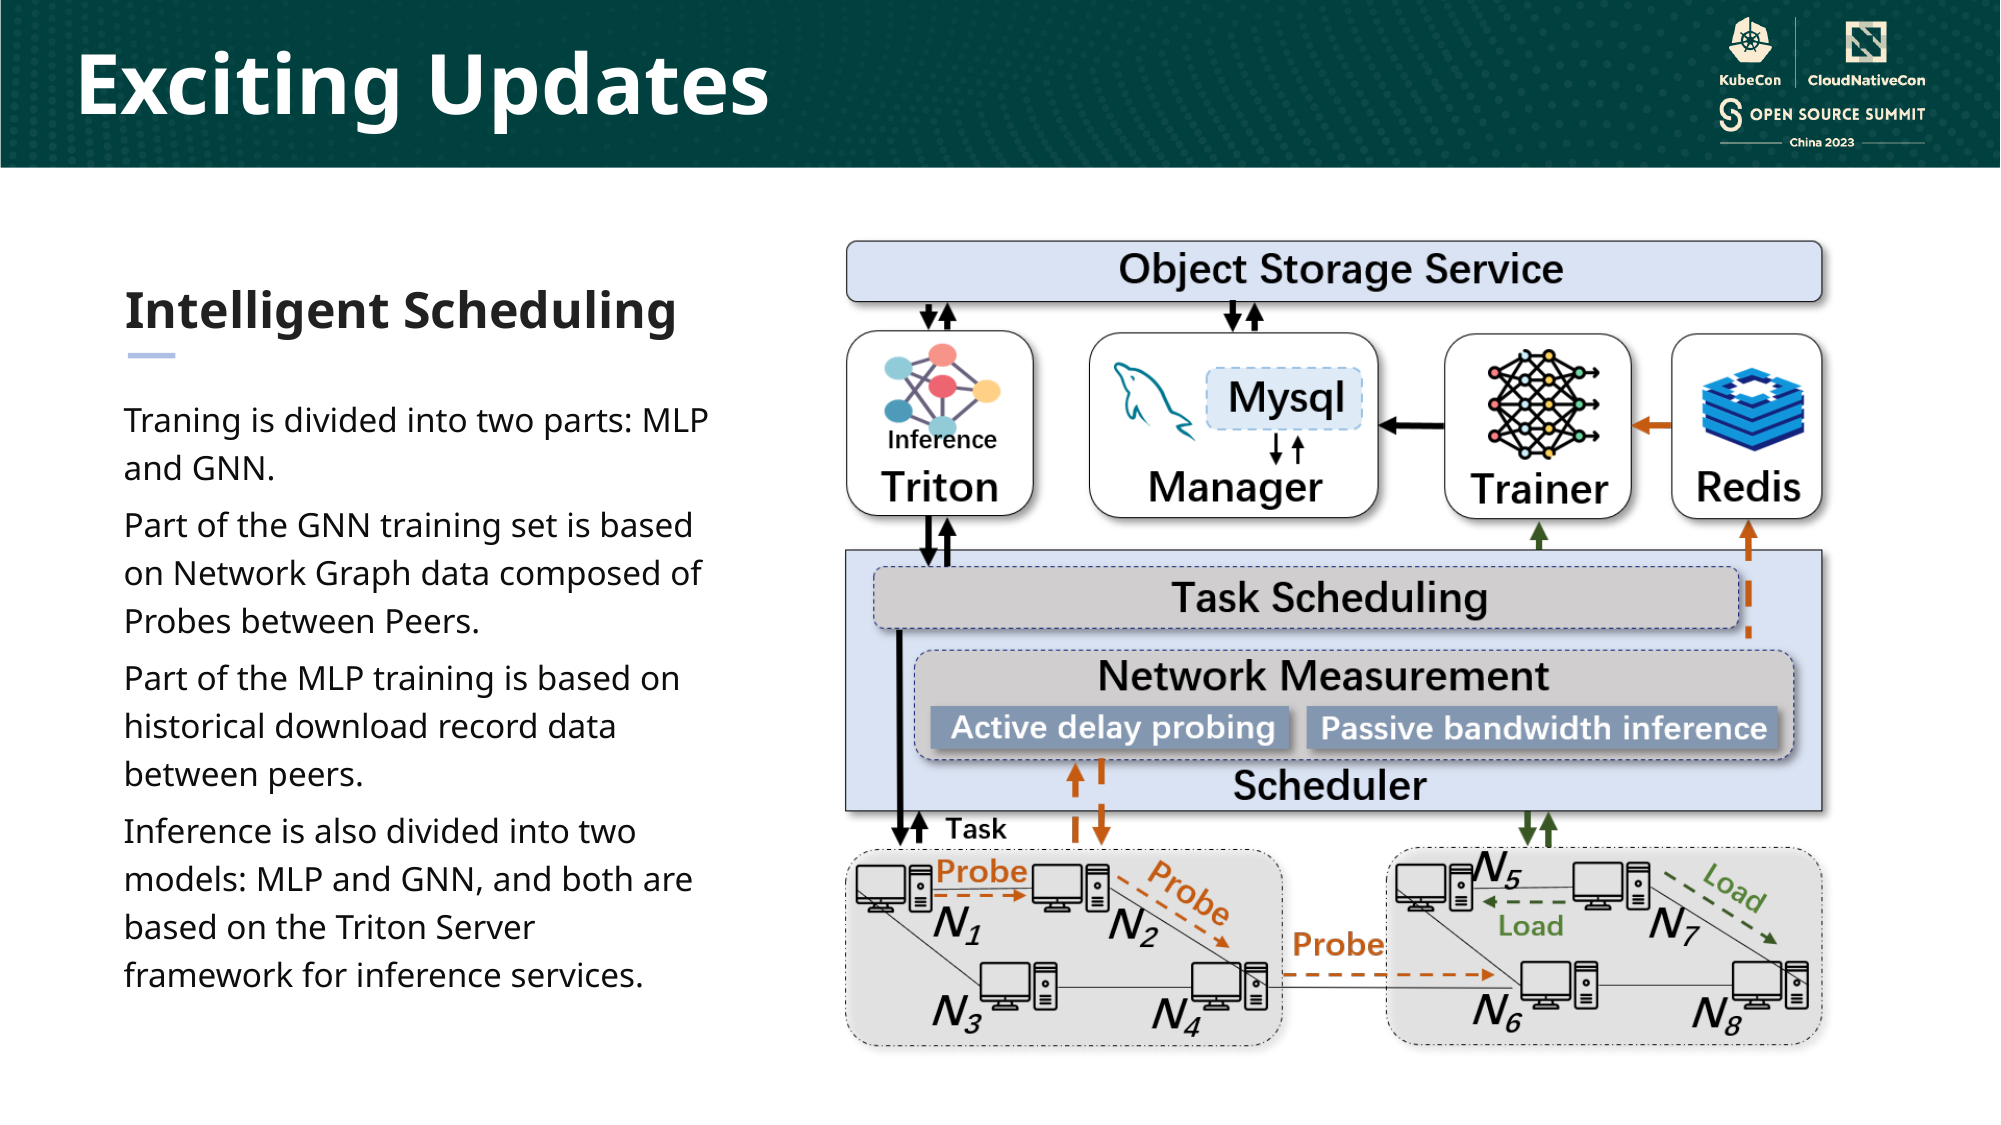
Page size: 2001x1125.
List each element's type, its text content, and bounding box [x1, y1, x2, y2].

picture [0, 0, 2000, 1125]
text_box Traning is divided into two parts: MLP and GNN. Part of the GNN training set is based on Network Graph data composed of Probes between Peers. Part of the MLP training is based on historical download record data between peers. Inference is also divided into two models: MLP and GNN, and both are based on the Triton Server framework for inference services. [108, 383, 730, 1002]
text_box Exciting Updates [59, 0, 1785, 196]
text_box Intelligent Scheduling [125, 278, 747, 339]
